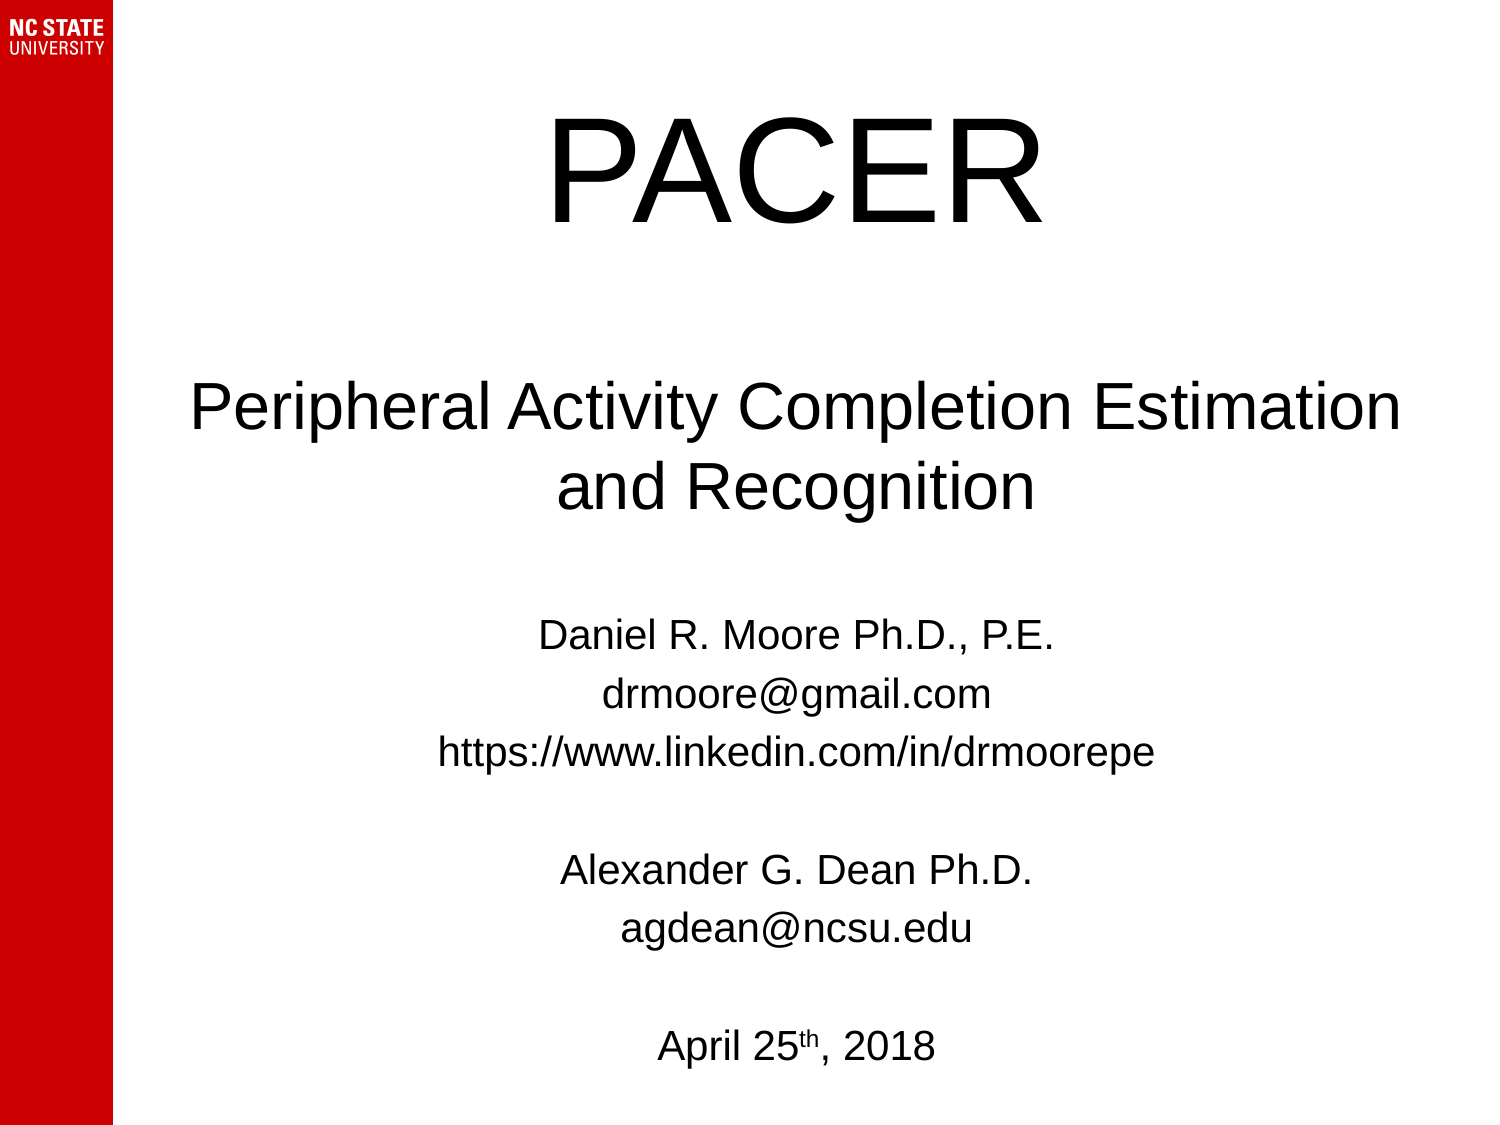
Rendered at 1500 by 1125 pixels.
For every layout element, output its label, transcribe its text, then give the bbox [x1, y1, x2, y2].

subtitle Daniel R. Moore Ph.D., P.E. drmoore@gmail.com https://www.linkedin.com/in/drmoorepe Alexander G. Dean Ph.D. agdean@ncsu.edu April 25th, 2018 [271, 600, 1322, 1080]
title PACER Peripheral Activity Completion Estimation and Recognition [159, 217, 1435, 459]
picture [0, 0, 113, 1125]
